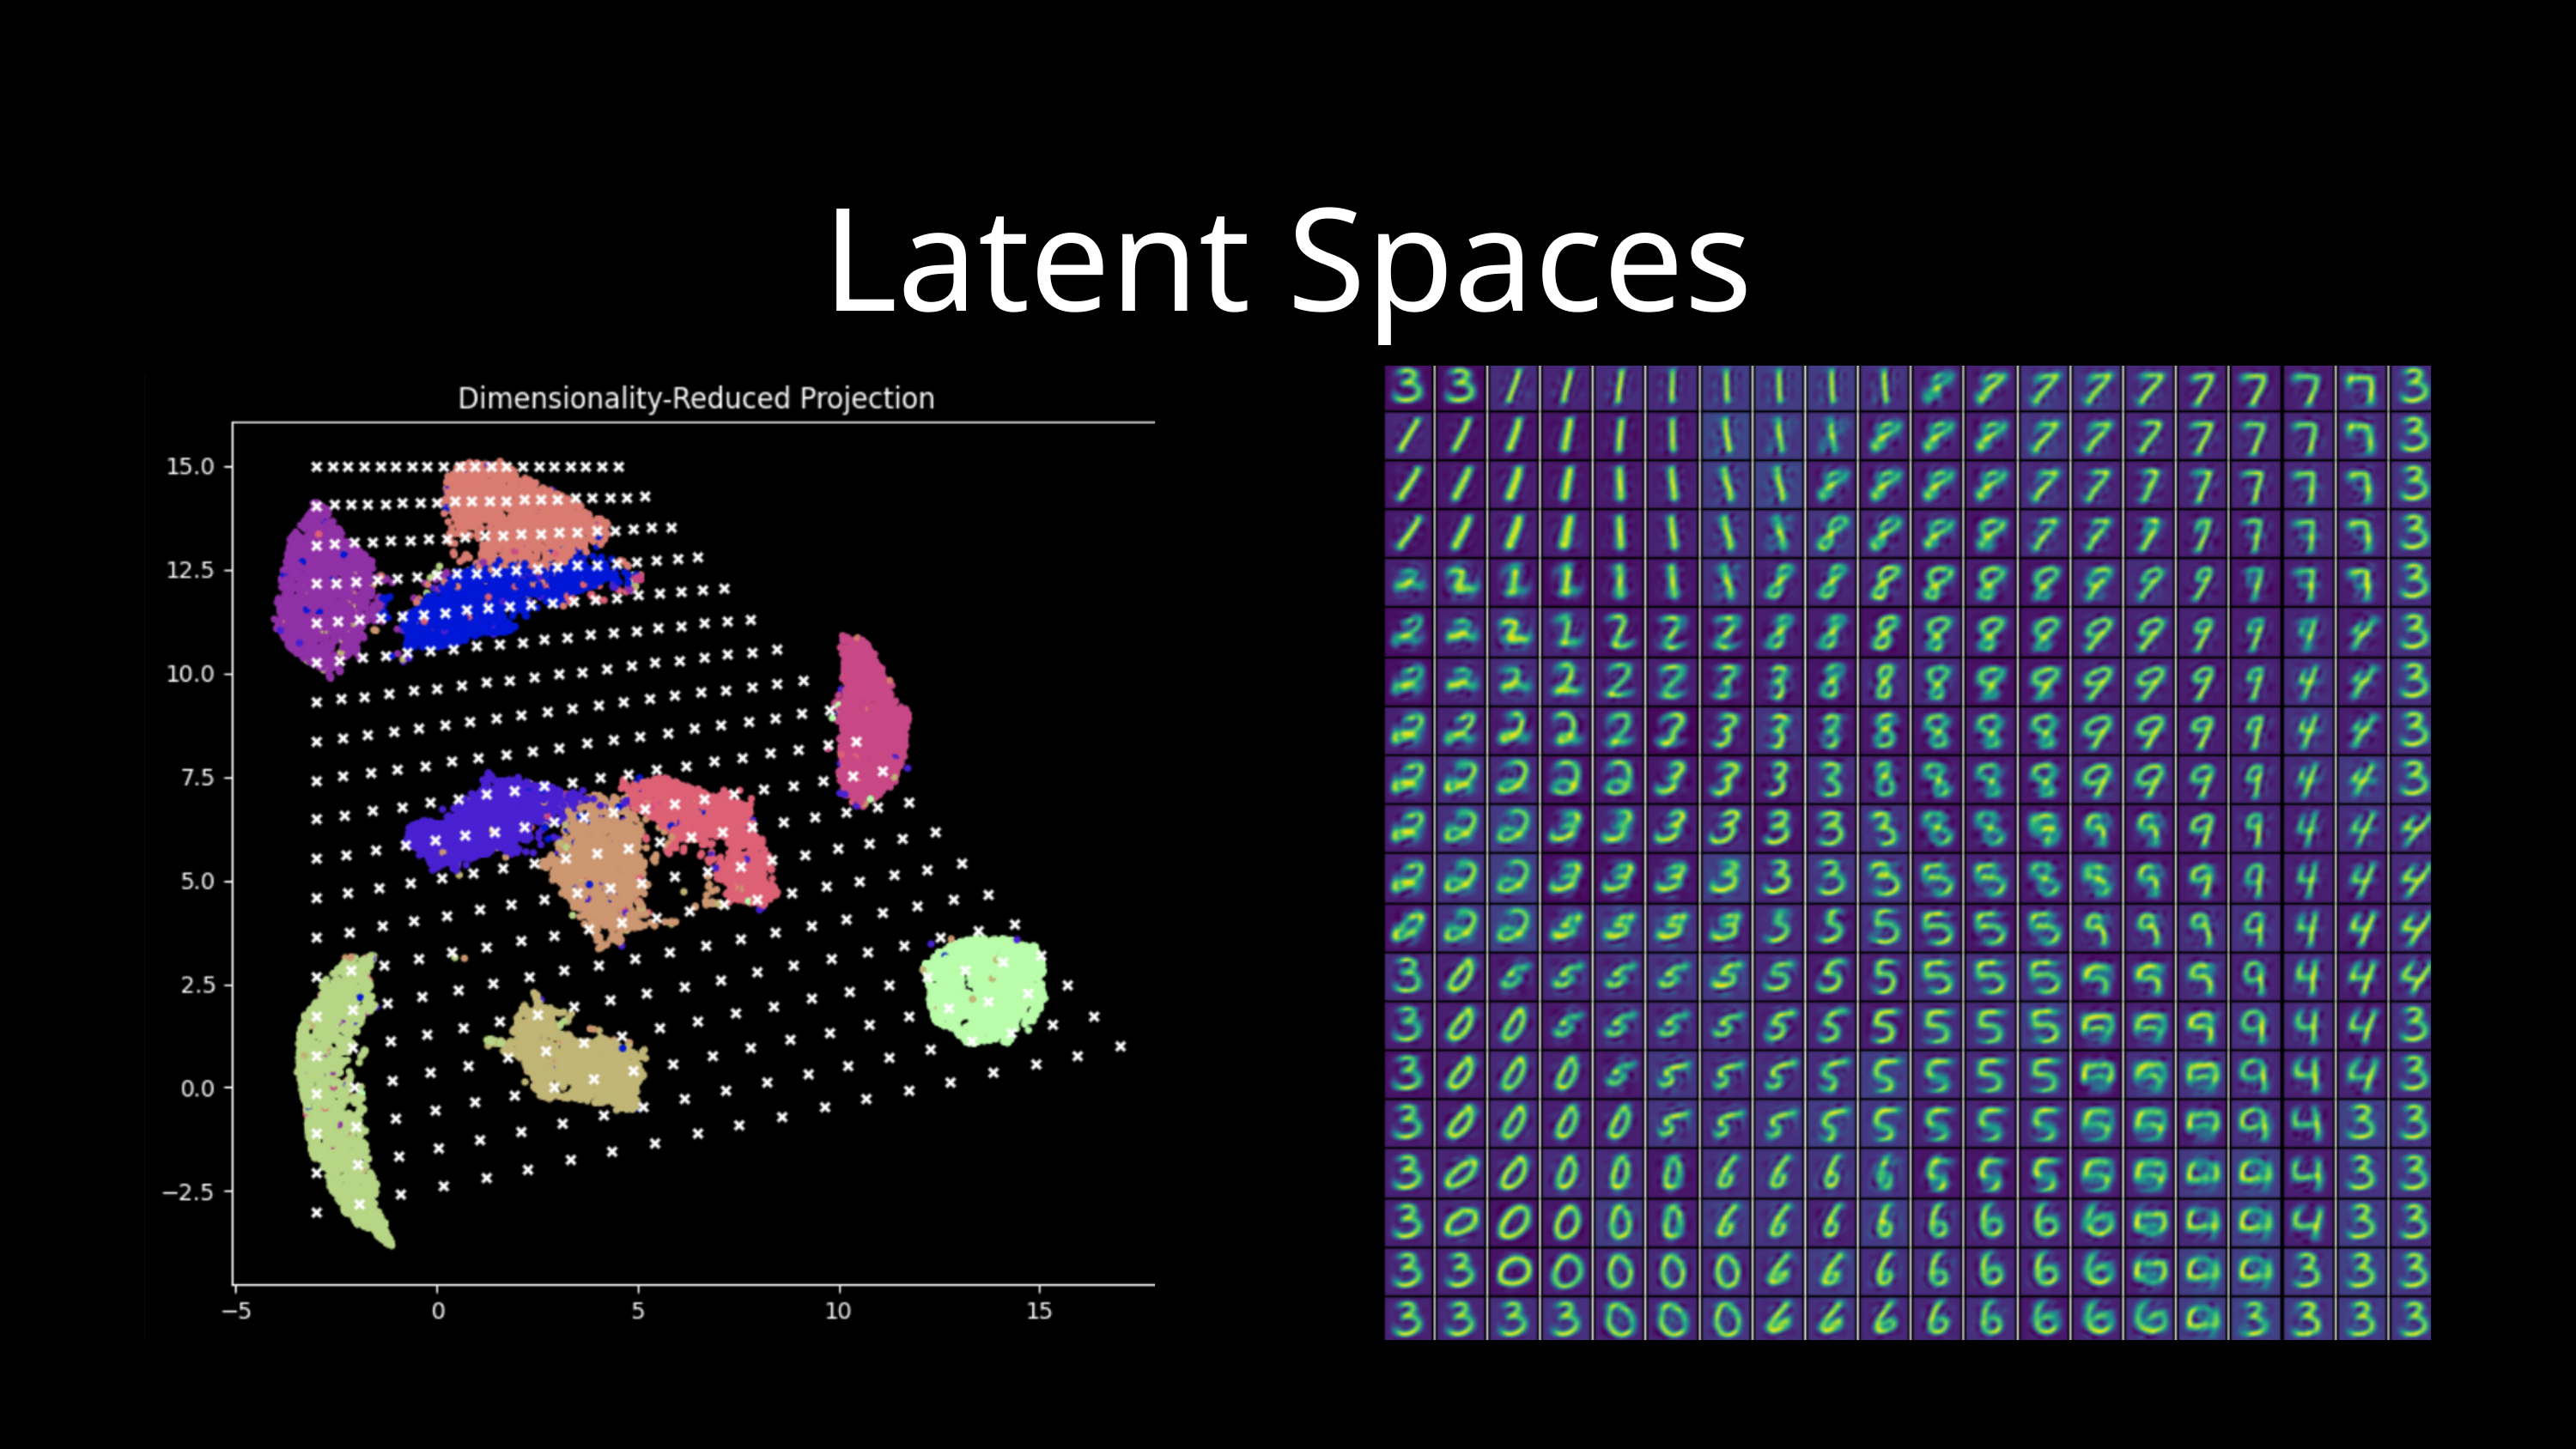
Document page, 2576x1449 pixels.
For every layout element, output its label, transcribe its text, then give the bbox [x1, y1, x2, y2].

text_box Latent Spaces [144, 116, 2432, 340]
text_box [1383, 366, 2432, 1341]
text_box [144, 374, 1156, 1341]
